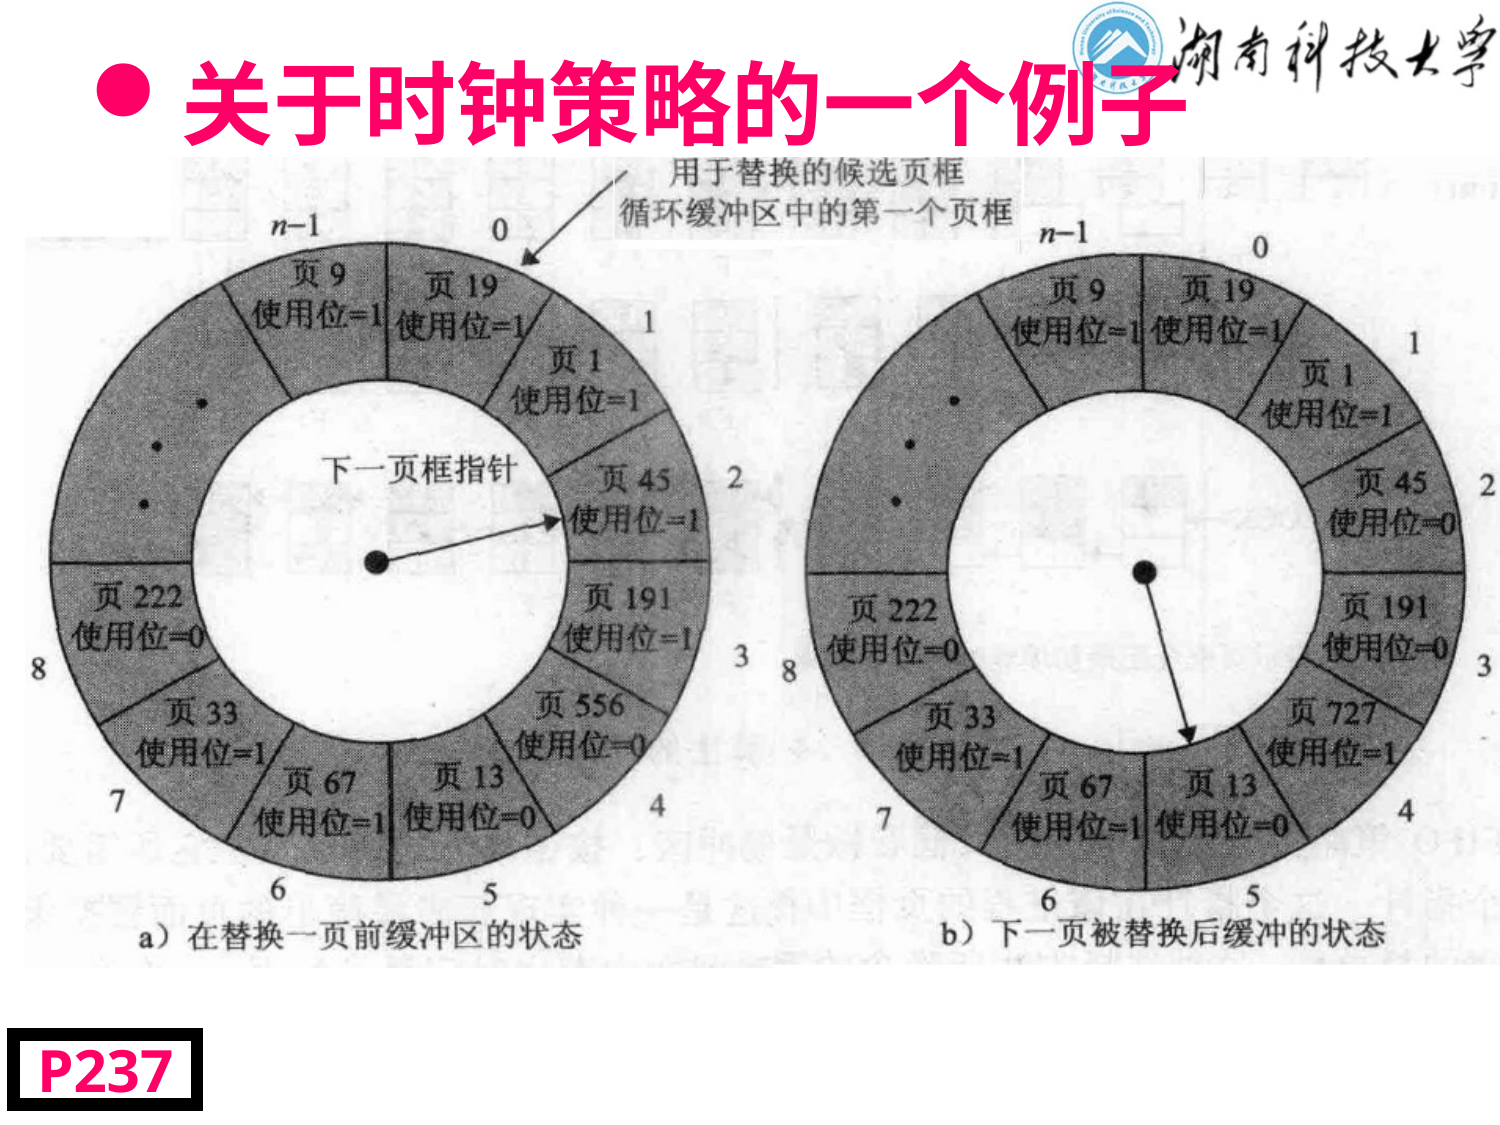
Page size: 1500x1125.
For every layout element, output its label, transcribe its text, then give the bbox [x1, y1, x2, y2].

title 关于时钟策略的一个例子 [74, 7, 1426, 157]
text_box P237 [13, 1034, 198, 1105]
picture [1069, 0, 1500, 97]
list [25, 157, 1500, 968]
